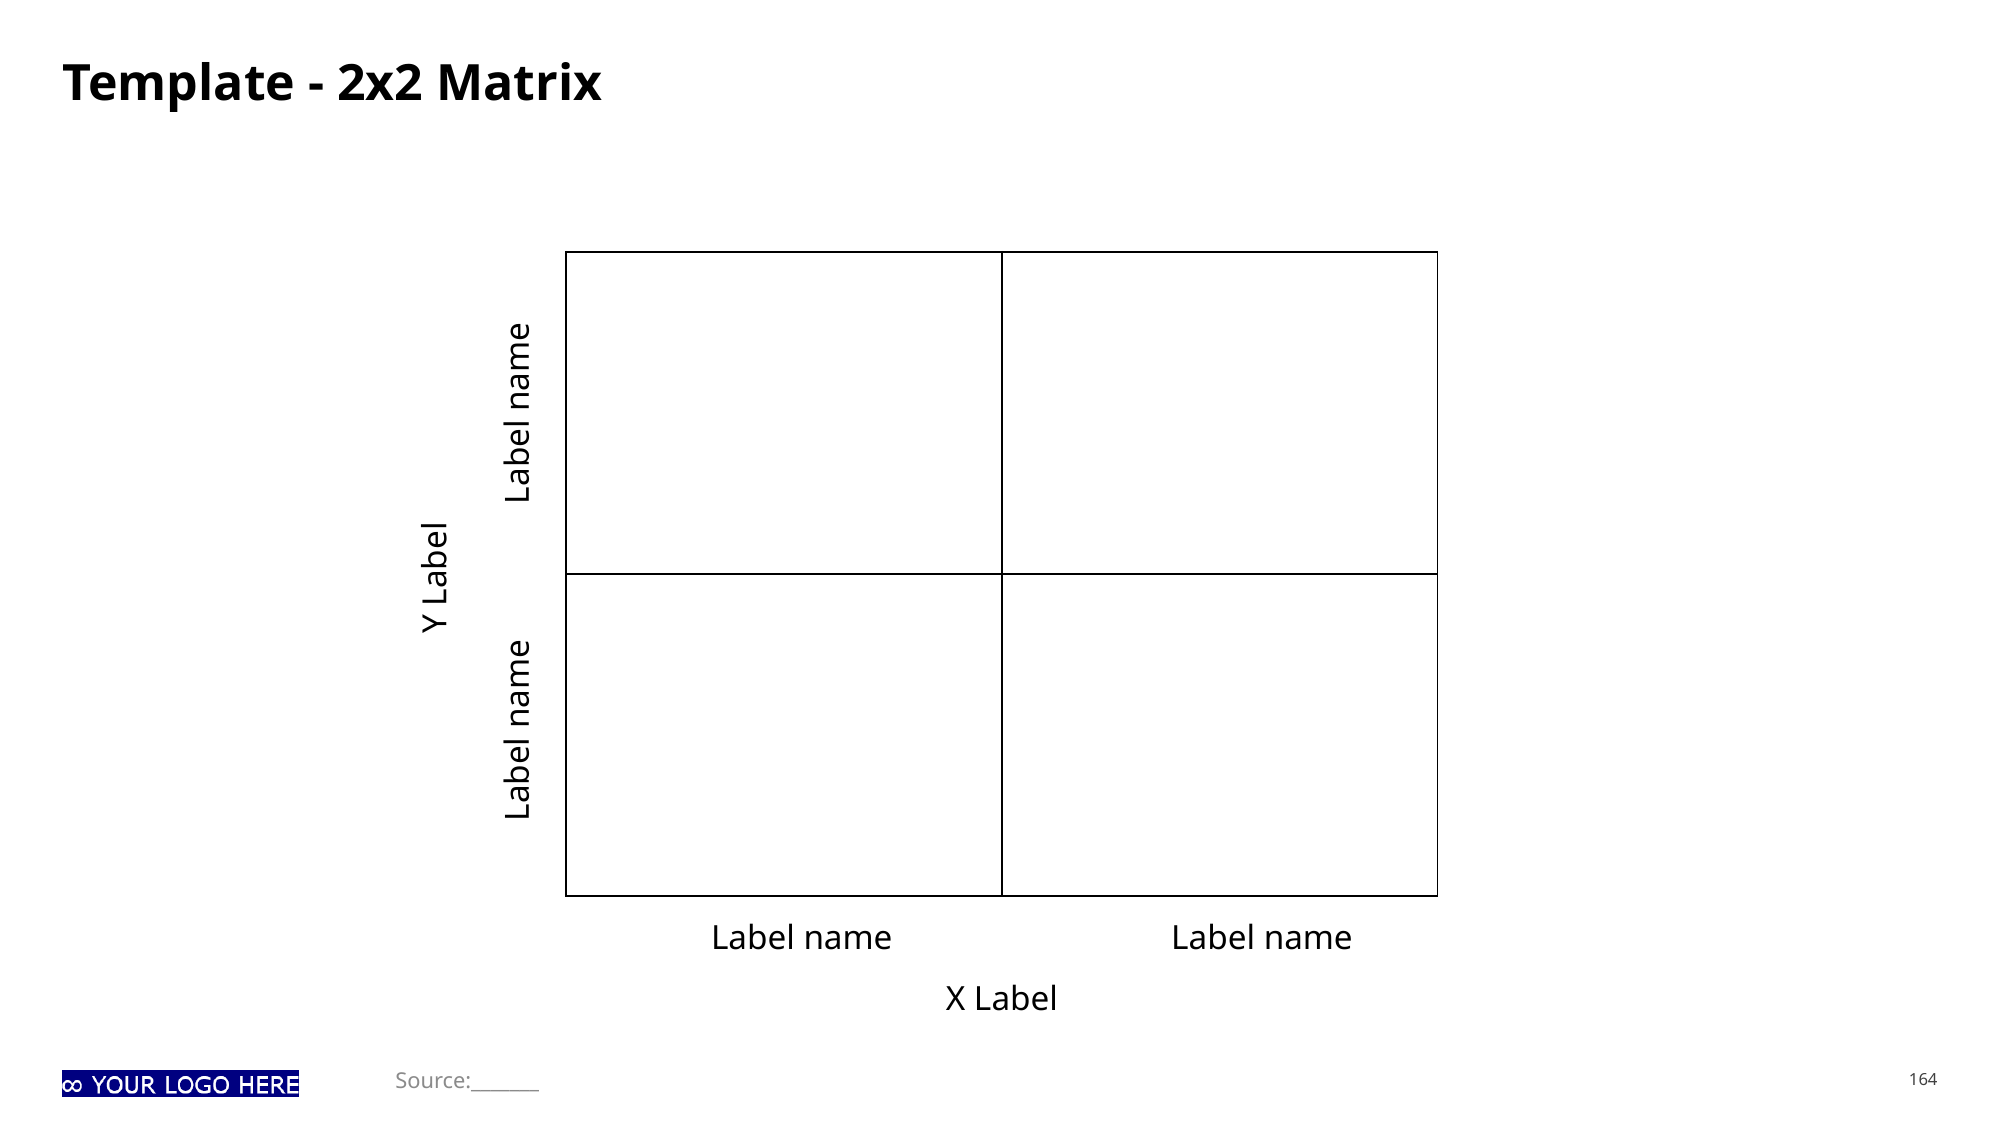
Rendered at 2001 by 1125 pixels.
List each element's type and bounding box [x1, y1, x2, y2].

text_box [571, 916, 1493, 976]
text_box [495, 251, 556, 893]
text_box [566, 977, 1438, 1037]
table_header [567, 253, 1001, 573]
table_cell [567, 575, 1001, 895]
title [63, 62, 1937, 143]
footer [380, 1059, 1340, 1100]
text_box [413, 256, 473, 901]
table_header [1003, 253, 1437, 573]
table_cell [1003, 575, 1437, 895]
picture [62, 1069, 299, 1097]
